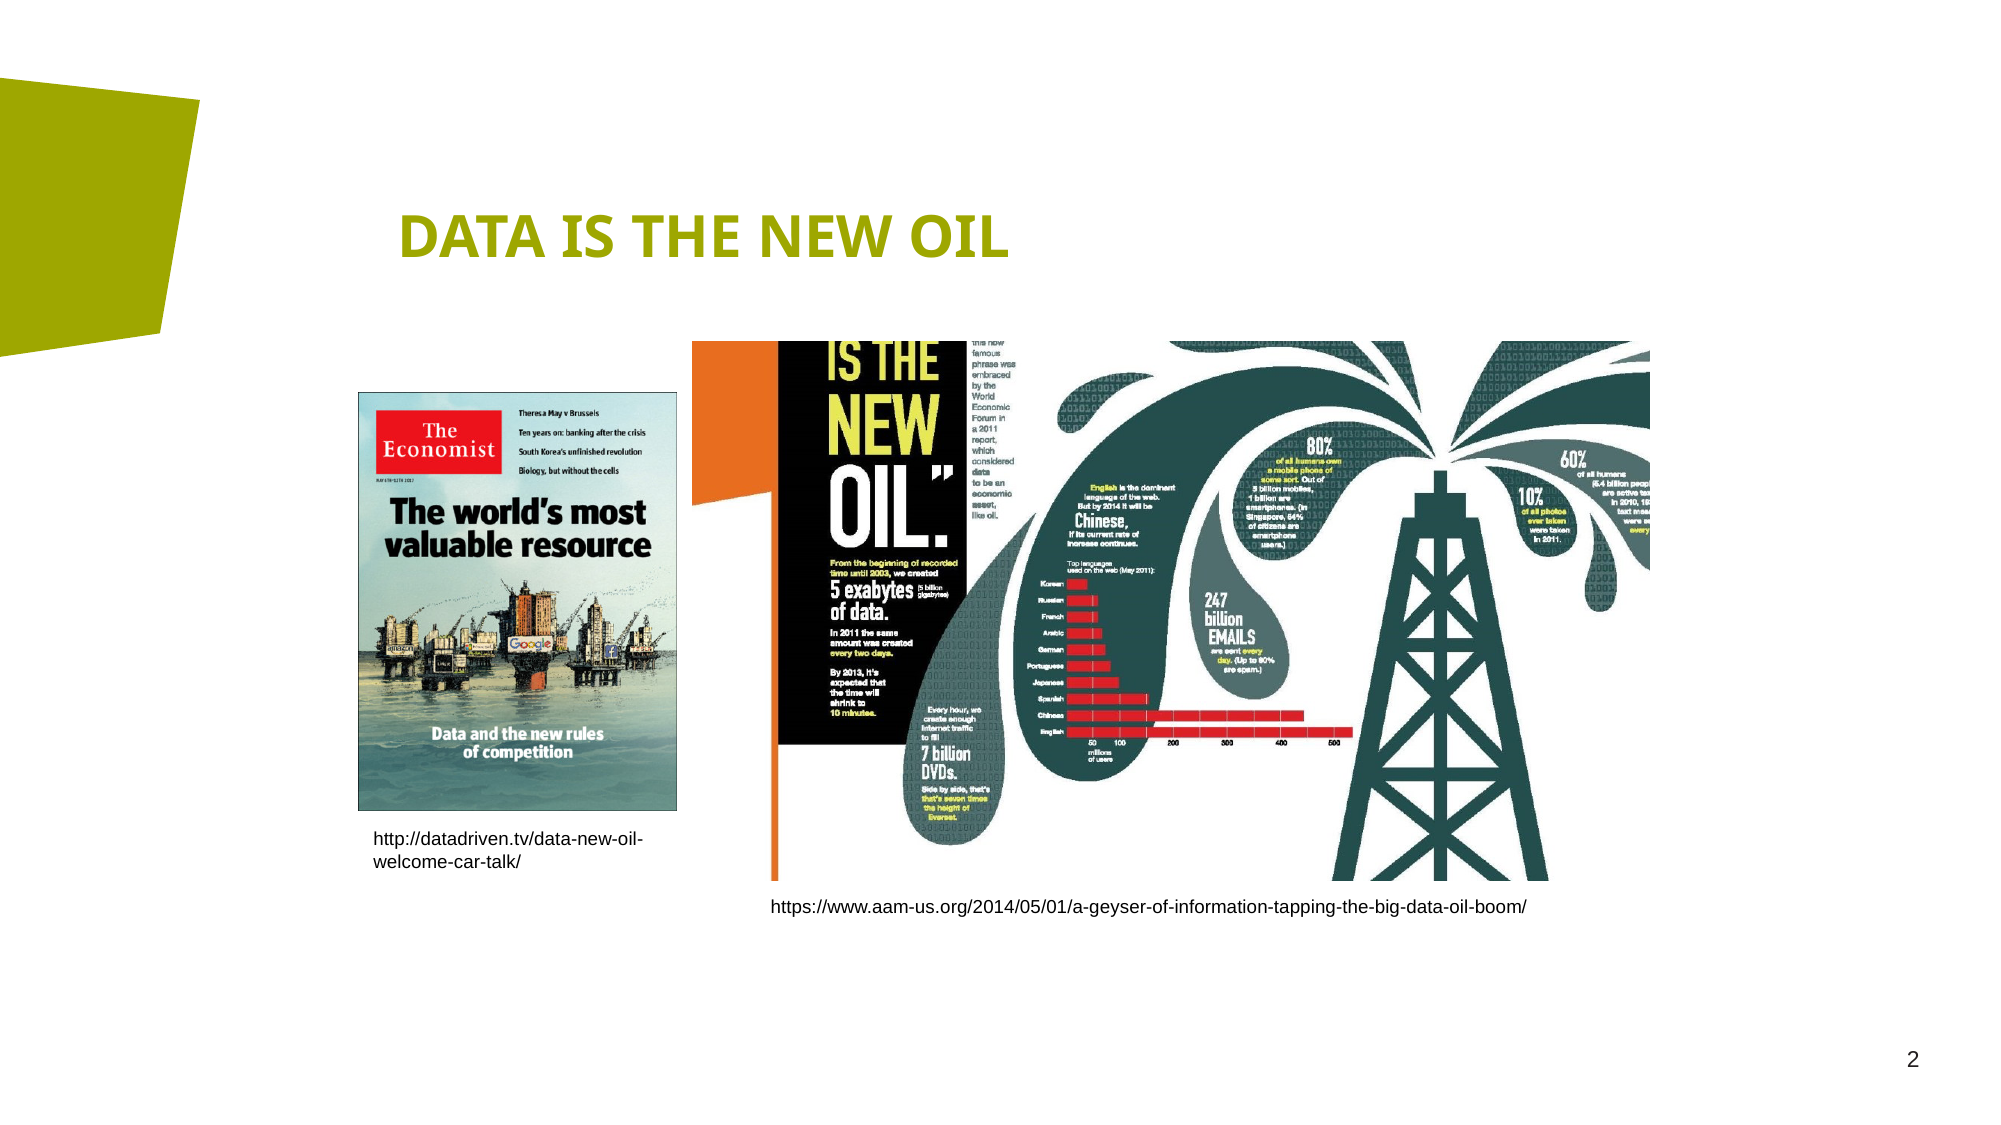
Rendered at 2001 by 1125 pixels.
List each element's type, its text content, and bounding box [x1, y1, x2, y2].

slide_number 2 [1825, 1042, 1920, 1070]
picture [692, 341, 1650, 881]
title DATA IS THE NEW OIL [397, 199, 1566, 271]
text_box https://www.aam-us.org/2014/05/01/a-geyser-of-information-tapping-the-big-data-oil-boom/ [755, 887, 1756, 925]
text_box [358, 392, 677, 881]
